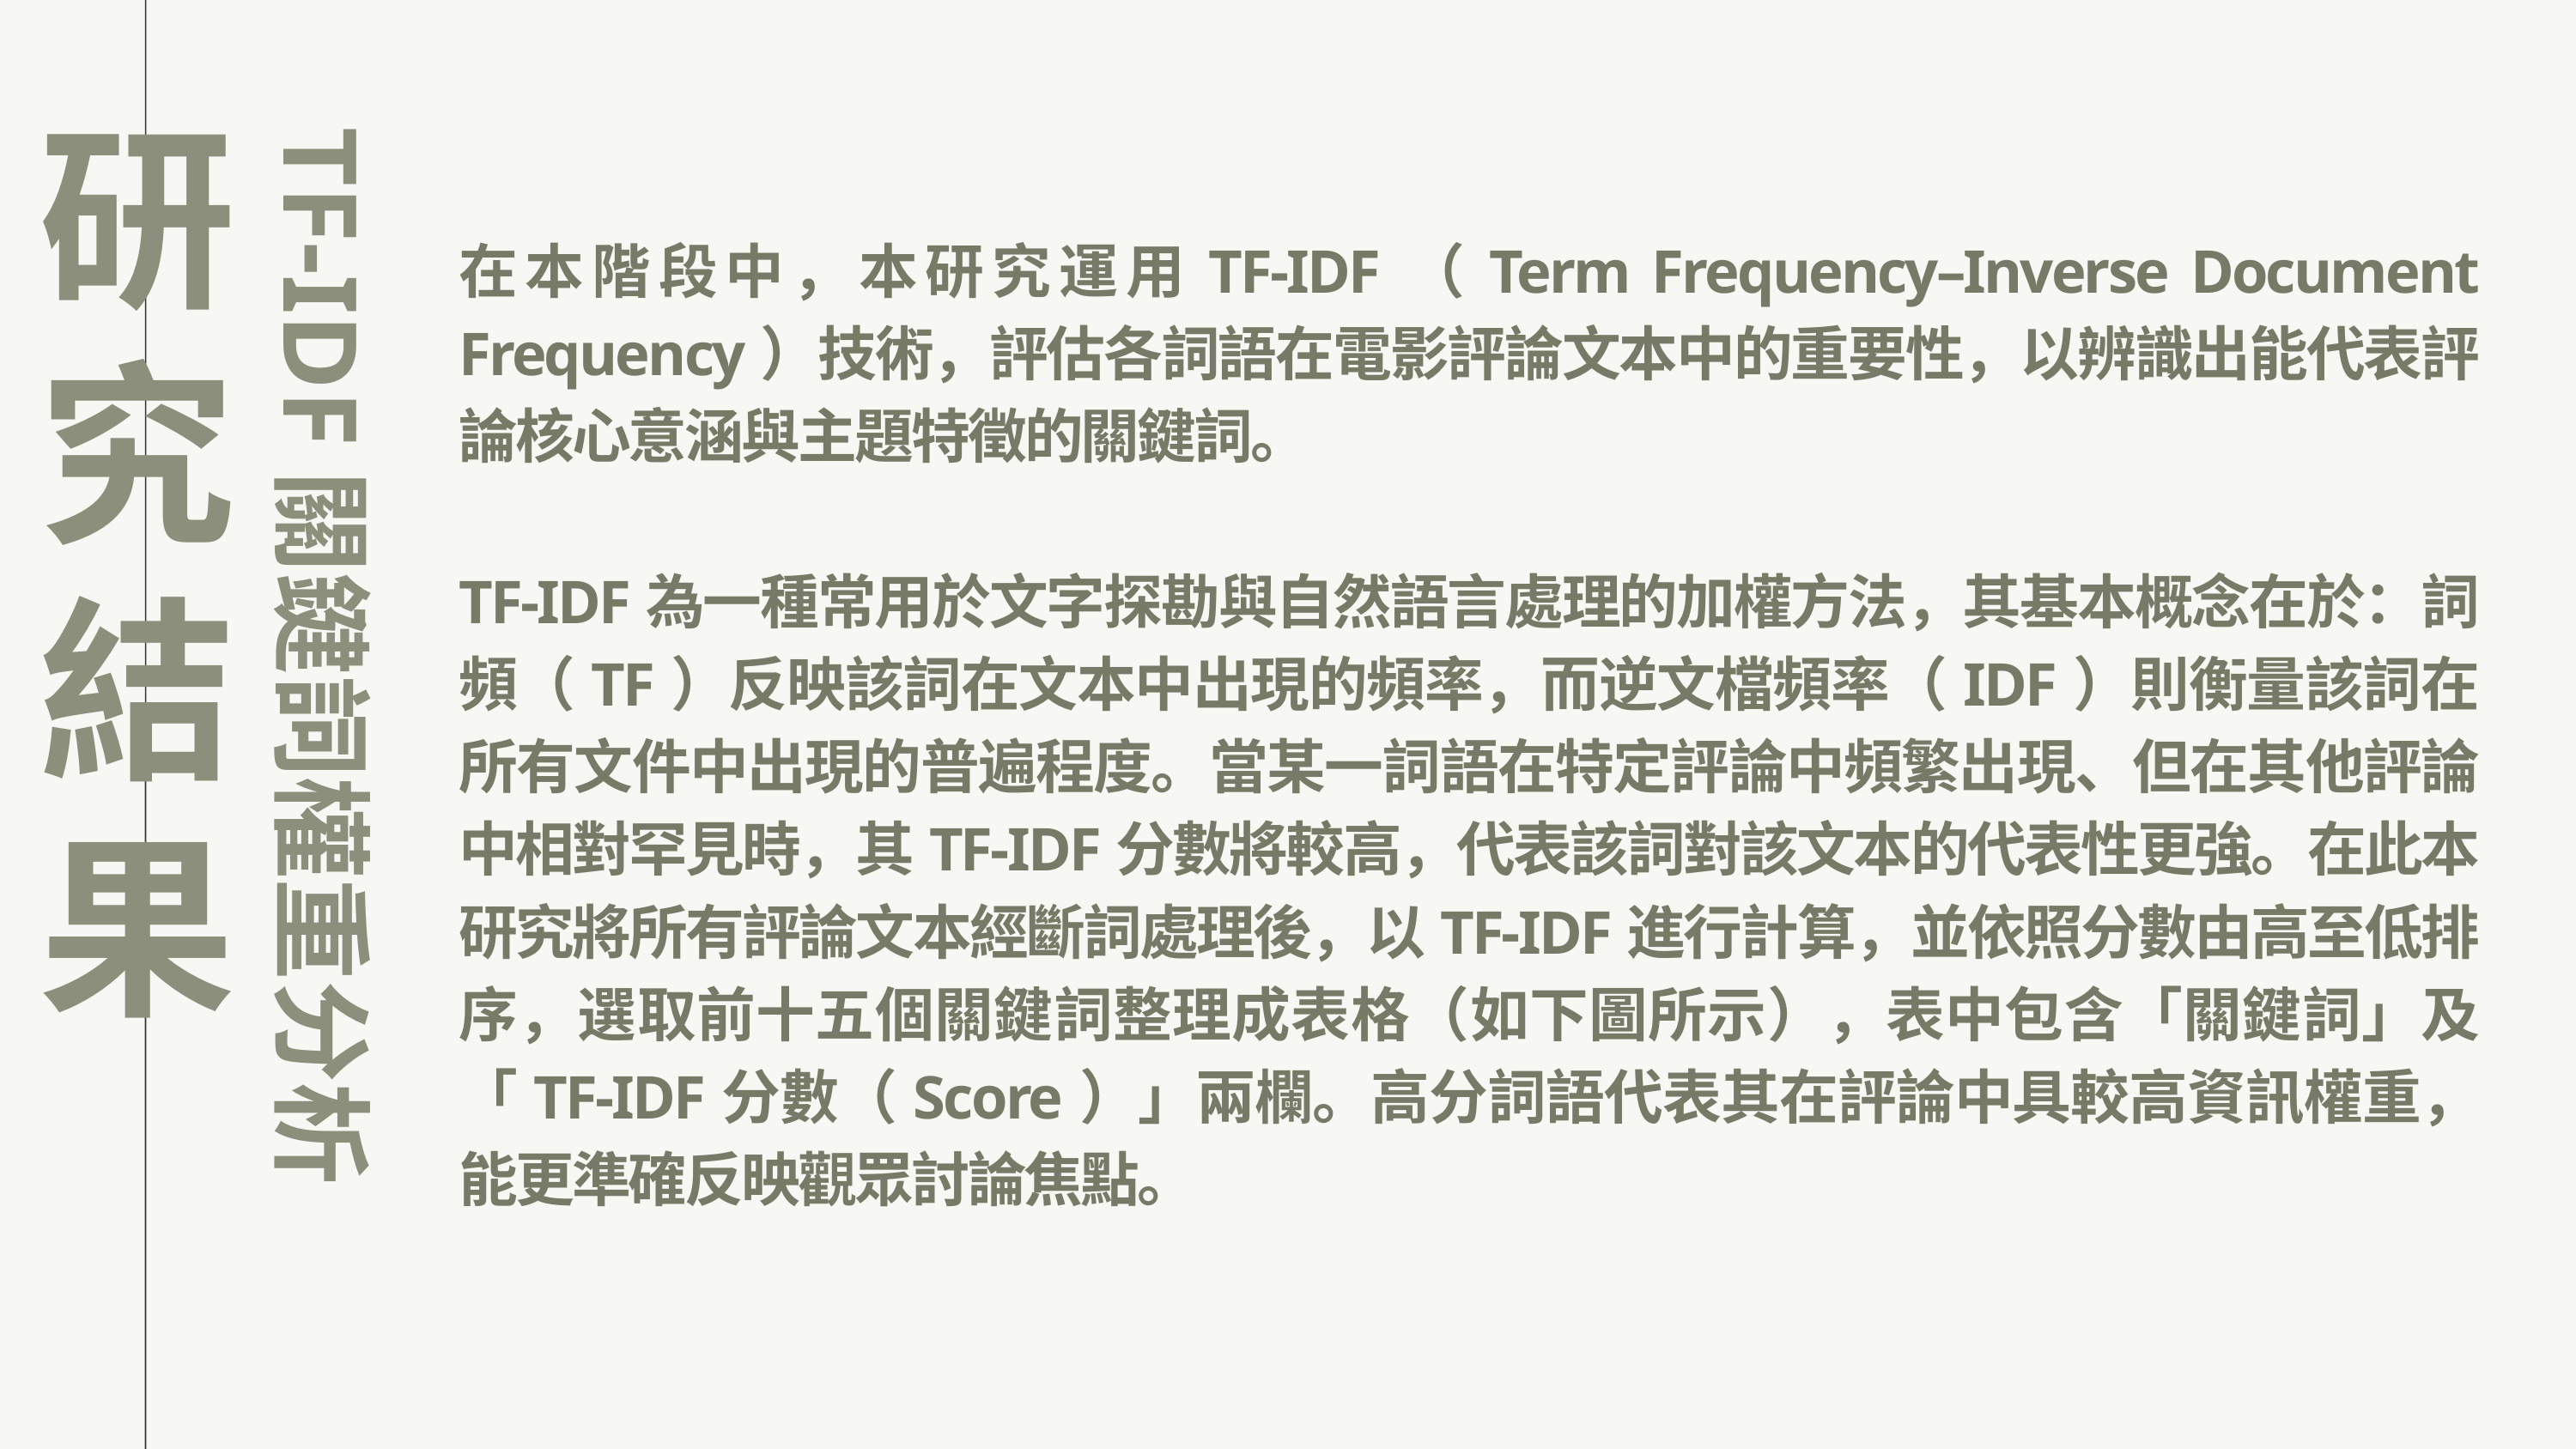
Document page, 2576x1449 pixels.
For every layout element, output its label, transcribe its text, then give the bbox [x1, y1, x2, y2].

text_box TF-IDF關鍵詞權重分析 [262, 123, 386, 1185]
text_box 在本階段中，本研究運用TF-IDF（Term Frequency–Inverse Document Frequency）技術，評估各詞語在電影評論文本中的重要性，以辨識出能代表評論核心意涵與主題特徵的關鍵詞。 TF-IDF為一種常用於文字探勘與自然語言處理的加權方法，其基本概念在於：詞頻（TF）反映該詞在文本中出現的頻率，而逆文檔頻率（IDF）則衡量該詞在所有文件中出現的普遍程度。當某一詞語在特定評論中頻繁出現、但在其他評論中相對罕見時，其TF-IDF分數將較高，代表該詞對該文本的代表性更強。在此本研究將所有評論文本經斷詞處理後，以TF-IDF進行計算，並依照分數由高至低排序，選取前十五個關鍵詞整理成表格（如下圖所示），表中包含「關鍵詞」及「TF-IDF分數（Score）」兩欄。高分詞語代表其在評論中具較高資訊權重，能更準確反映觀眾討論焦點。 [459, 222, 2478, 1296]
text_box 研究結果 [0, 95, 236, 1040]
